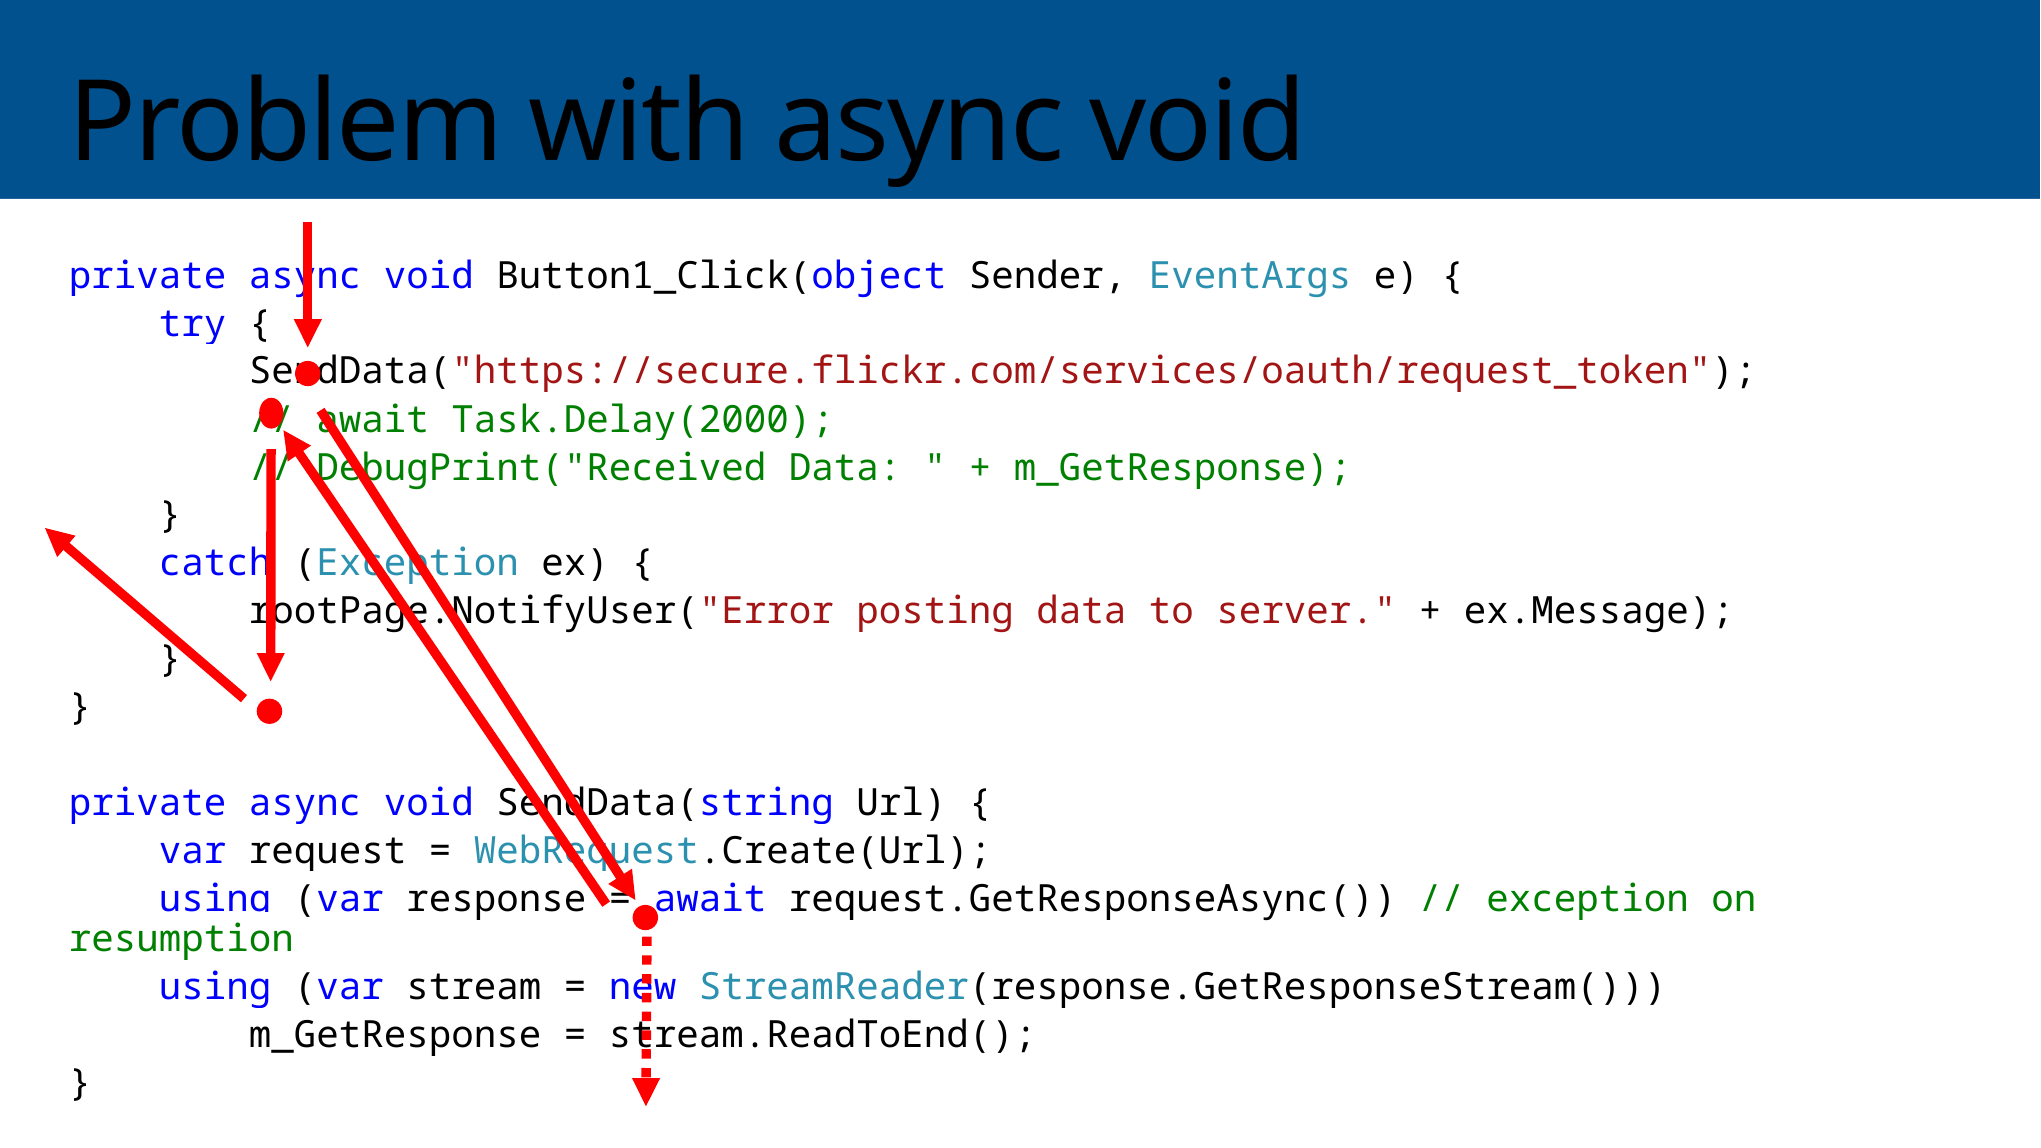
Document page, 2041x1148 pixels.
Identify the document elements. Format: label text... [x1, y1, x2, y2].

list private async void Button1_Click(object Sender, EventArgs e) { try { SendData("https://secure.flickr.com/services/oauth/request_token"); // await Task.Delay(2000); // DebugPrint("Received Data: " + m_GetResponse); } catch (Exception ex) { rootPage.NotifyUser("Error posting data to server." + ex.Message); } } private async void SendData(string Url) { var request = WebRequest.Create(Url); using (var response = await request.GetResponseAsync()) // exception on resumption using (var stream = new StreamReader(response.GetResponseStream())) m_GetResponse = stream.ReadToEnd(); } [45, 200, 1996, 1113]
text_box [258, 397, 607, 905]
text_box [320, 410, 659, 931]
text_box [294, 221, 321, 387]
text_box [44, 527, 245, 699]
title Problem with async void [45, 48, 1996, 199]
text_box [256, 448, 283, 725]
